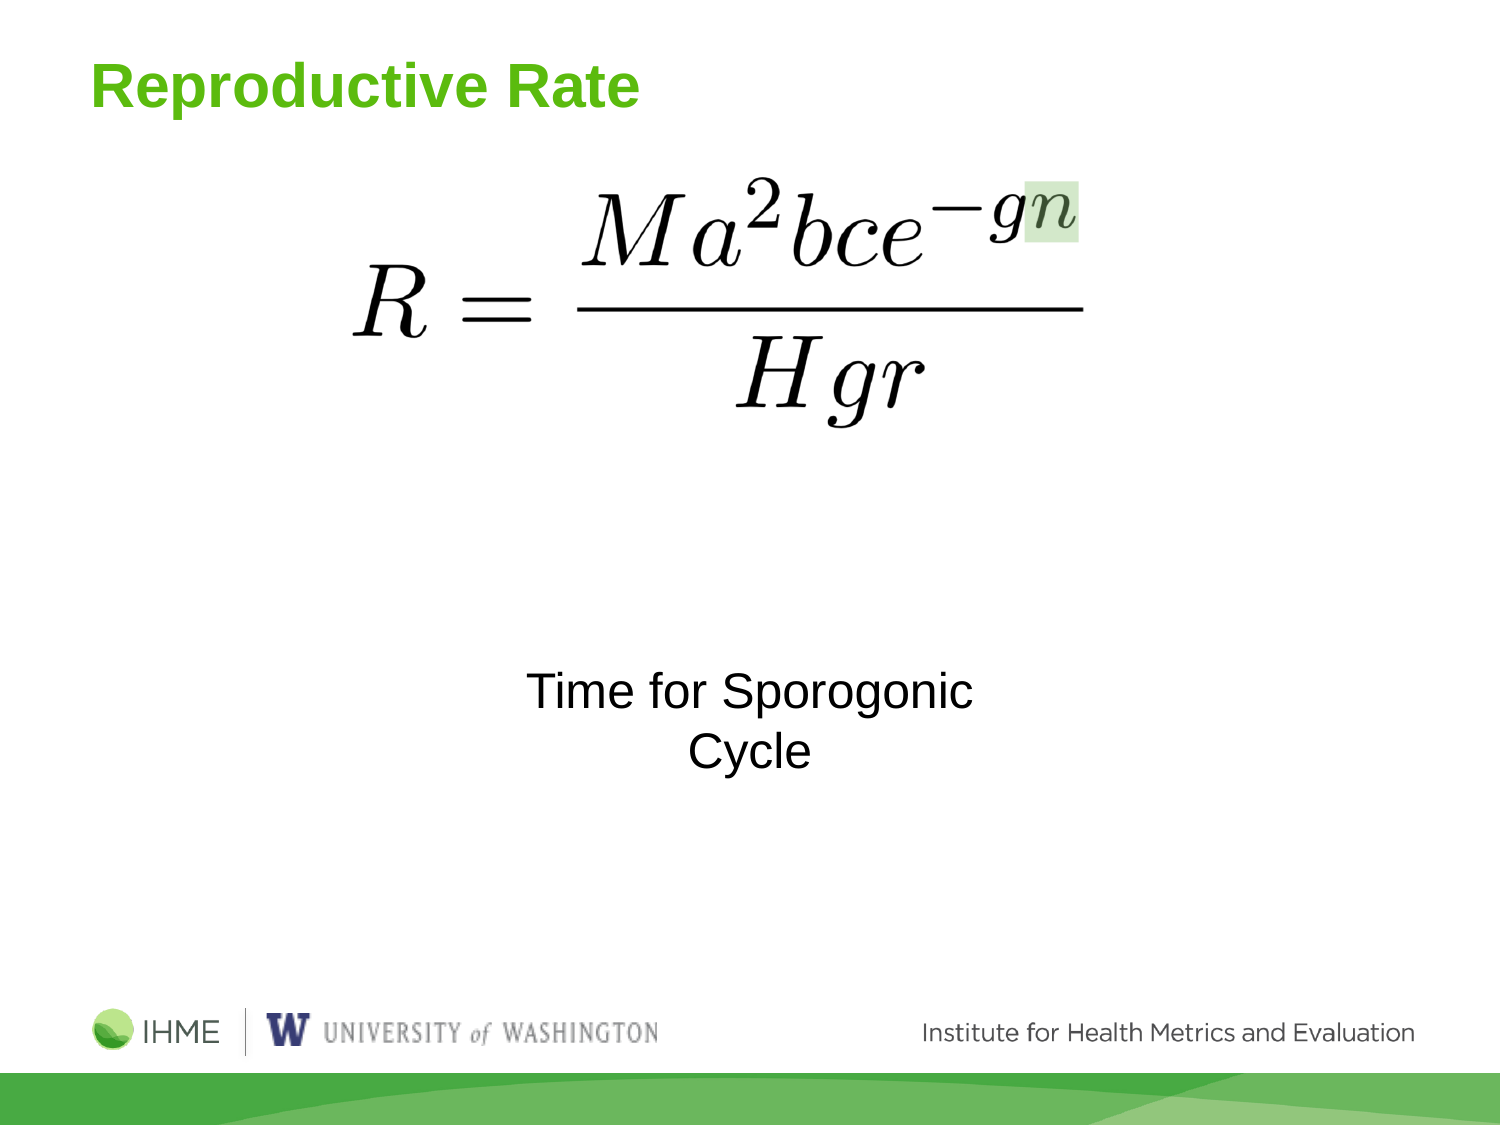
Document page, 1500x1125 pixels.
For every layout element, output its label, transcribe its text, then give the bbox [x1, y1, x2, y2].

text_box Time for Sporogonic Cycle [453, 650, 1047, 786]
title Reproductive Rate [75, 37, 1419, 128]
picture [92, 1008, 219, 1050]
picture [915, 1015, 1420, 1047]
picture [343, 153, 1095, 445]
picture [0, 1073, 1500, 1125]
